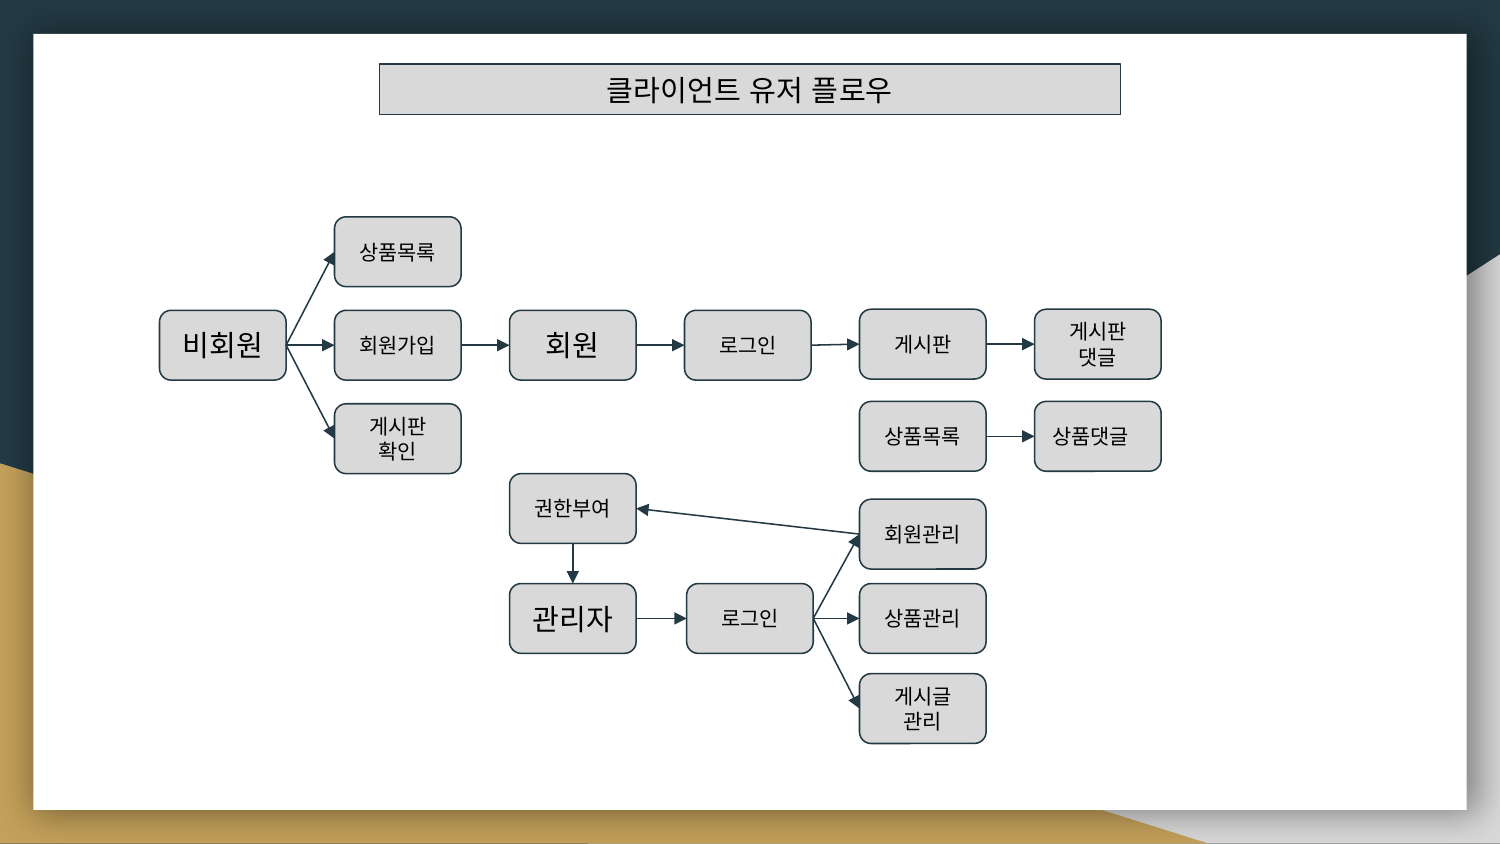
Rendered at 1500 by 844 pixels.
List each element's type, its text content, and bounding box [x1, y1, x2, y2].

text_box 로그인 [684, 310, 812, 381]
text_box 게시판 댓글 [1034, 309, 1162, 380]
text_box 게시판 확인 [334, 403, 462, 474]
text_box 권한부여 [509, 473, 637, 544]
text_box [285, 344, 335, 439]
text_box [285, 251, 335, 344]
text_box 관리자 [509, 583, 637, 654]
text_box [635, 508, 860, 535]
text_box 상품관리 [864, 583, 987, 654]
text_box 게시판 [859, 309, 987, 380]
text_box 비회원 [159, 310, 280, 381]
text_box 클라이언트 유저 플로우 [379, 63, 1121, 115]
text_box 회원관리 [859, 499, 987, 570]
text_box 게시글 관리 [859, 673, 987, 744]
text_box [813, 541, 860, 617]
text_box 상품목록 [859, 401, 987, 472]
text_box 회원가입 [338, 310, 462, 381]
text_box 상품댓글 [1034, 401, 1162, 472]
text_box 회원 [509, 310, 637, 381]
text_box 로그인 [686, 583, 807, 654]
text_box 상품목록 [334, 216, 462, 287]
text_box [813, 618, 860, 709]
